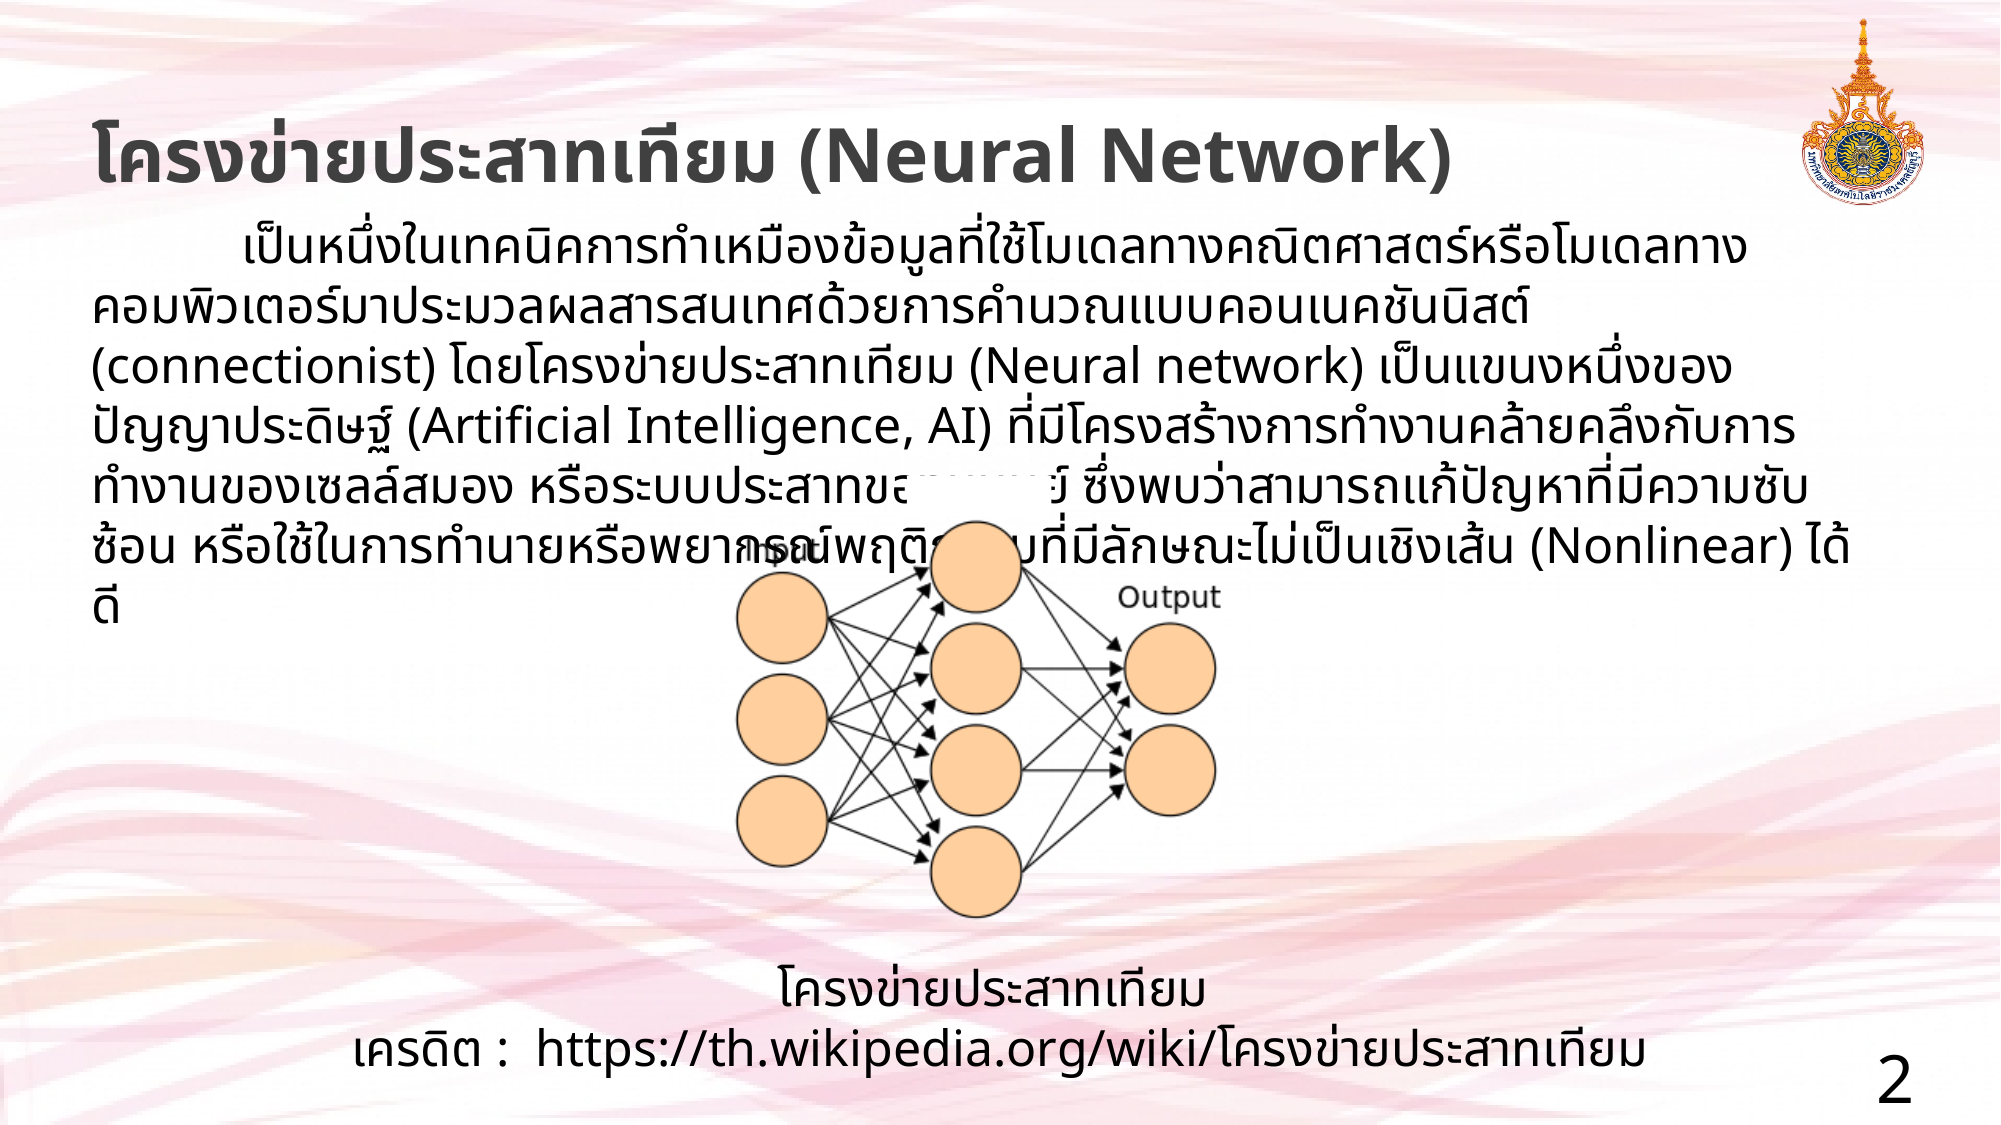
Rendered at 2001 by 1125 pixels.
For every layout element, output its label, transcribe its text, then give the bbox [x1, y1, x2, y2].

text_box 26 [1861, 1029, 1963, 1125]
text_box เป็นหนึ่งในเทคนิคการทำเหมืองข้อมูลที่ใช้โมเดลทางคณิตศาสตร์หรือโมเดลทางคอมพิวเตอร์มาประมวลผลสารสนเทศด้วยการคำนวณแบบคอนเนคชันนิสต์ (connectionist) โดยโครงข่ายประสาทเทียม (Neural network) เป็นแขนงหนึ่งของปัญญาประดิษฐ์ (Artificial Intelligence, AI) ที่มีโครงสร้างการทำงานคล้ายคลึงกับการทำงานของเซลล์สมอง หรือระบบประสาทของมนุษย์ ซึ่งพบว่าสามารถแก้ปัญหาที่มีความซับซ้อน หรือใช้ในการทำนายหรือพยากรณ์พฤติกรรมที่มีลักษณะไม่เป็นเชิงเส้น (Nonlinear) ได้ดี [76, 205, 1877, 641]
text_box โครงข่ายประสาทเทียม เครดิต : https://th.wikipedia.org/wiki/โครงข่ายประสาทเทียม [336, 948, 1663, 1084]
picture [0, 0, 2001, 1125]
title โครงข่ายประสาทเทียม (Neural Network) [76, 67, 1738, 205]
